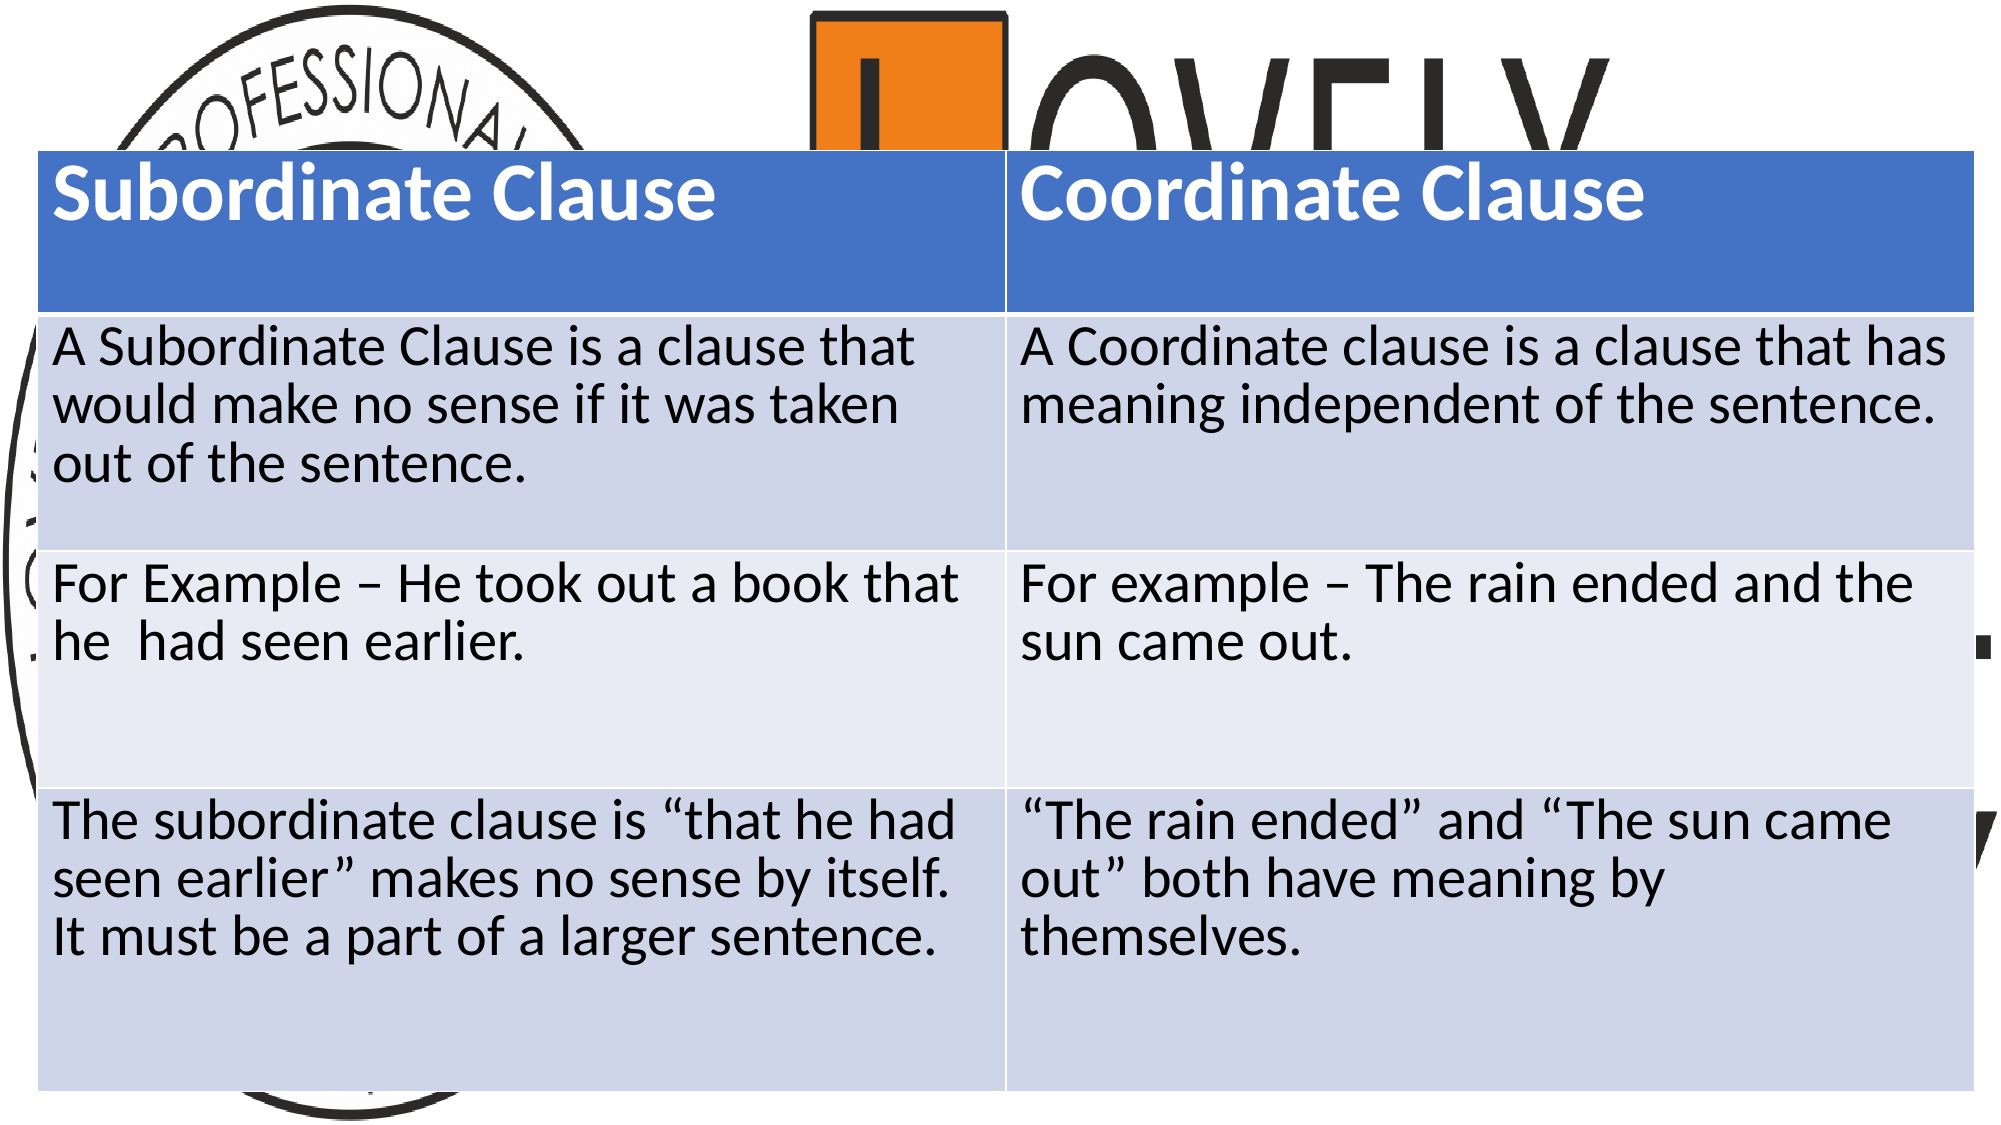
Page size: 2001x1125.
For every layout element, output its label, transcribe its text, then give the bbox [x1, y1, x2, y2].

table_header Subordinate Clause [38, 151, 1005, 312]
table_cell The subordinate clause is “that he had seen earlier” makes no sense by itself. It must be a part of a larger sentence. [38, 789, 1005, 1091]
table_cell “The rain ended” and “The sun came out” both have meaning by themselves. [1007, 789, 1974, 1091]
table_cell A Coordinate clause is a clause that has meaning independent of the sentence. [1007, 317, 1974, 550]
picture [0, 0, 2001, 1125]
table_cell For Example – He took out a book that he had seen earlier. [38, 552, 1005, 787]
table_cell A Subordinate Clause is a clause that would make no sense if it was taken out of the sentence. [38, 317, 1005, 550]
table_header Coordinate Clause [1007, 151, 1974, 312]
table_cell For example – The rain ended and the sun came out. [1007, 552, 1974, 787]
